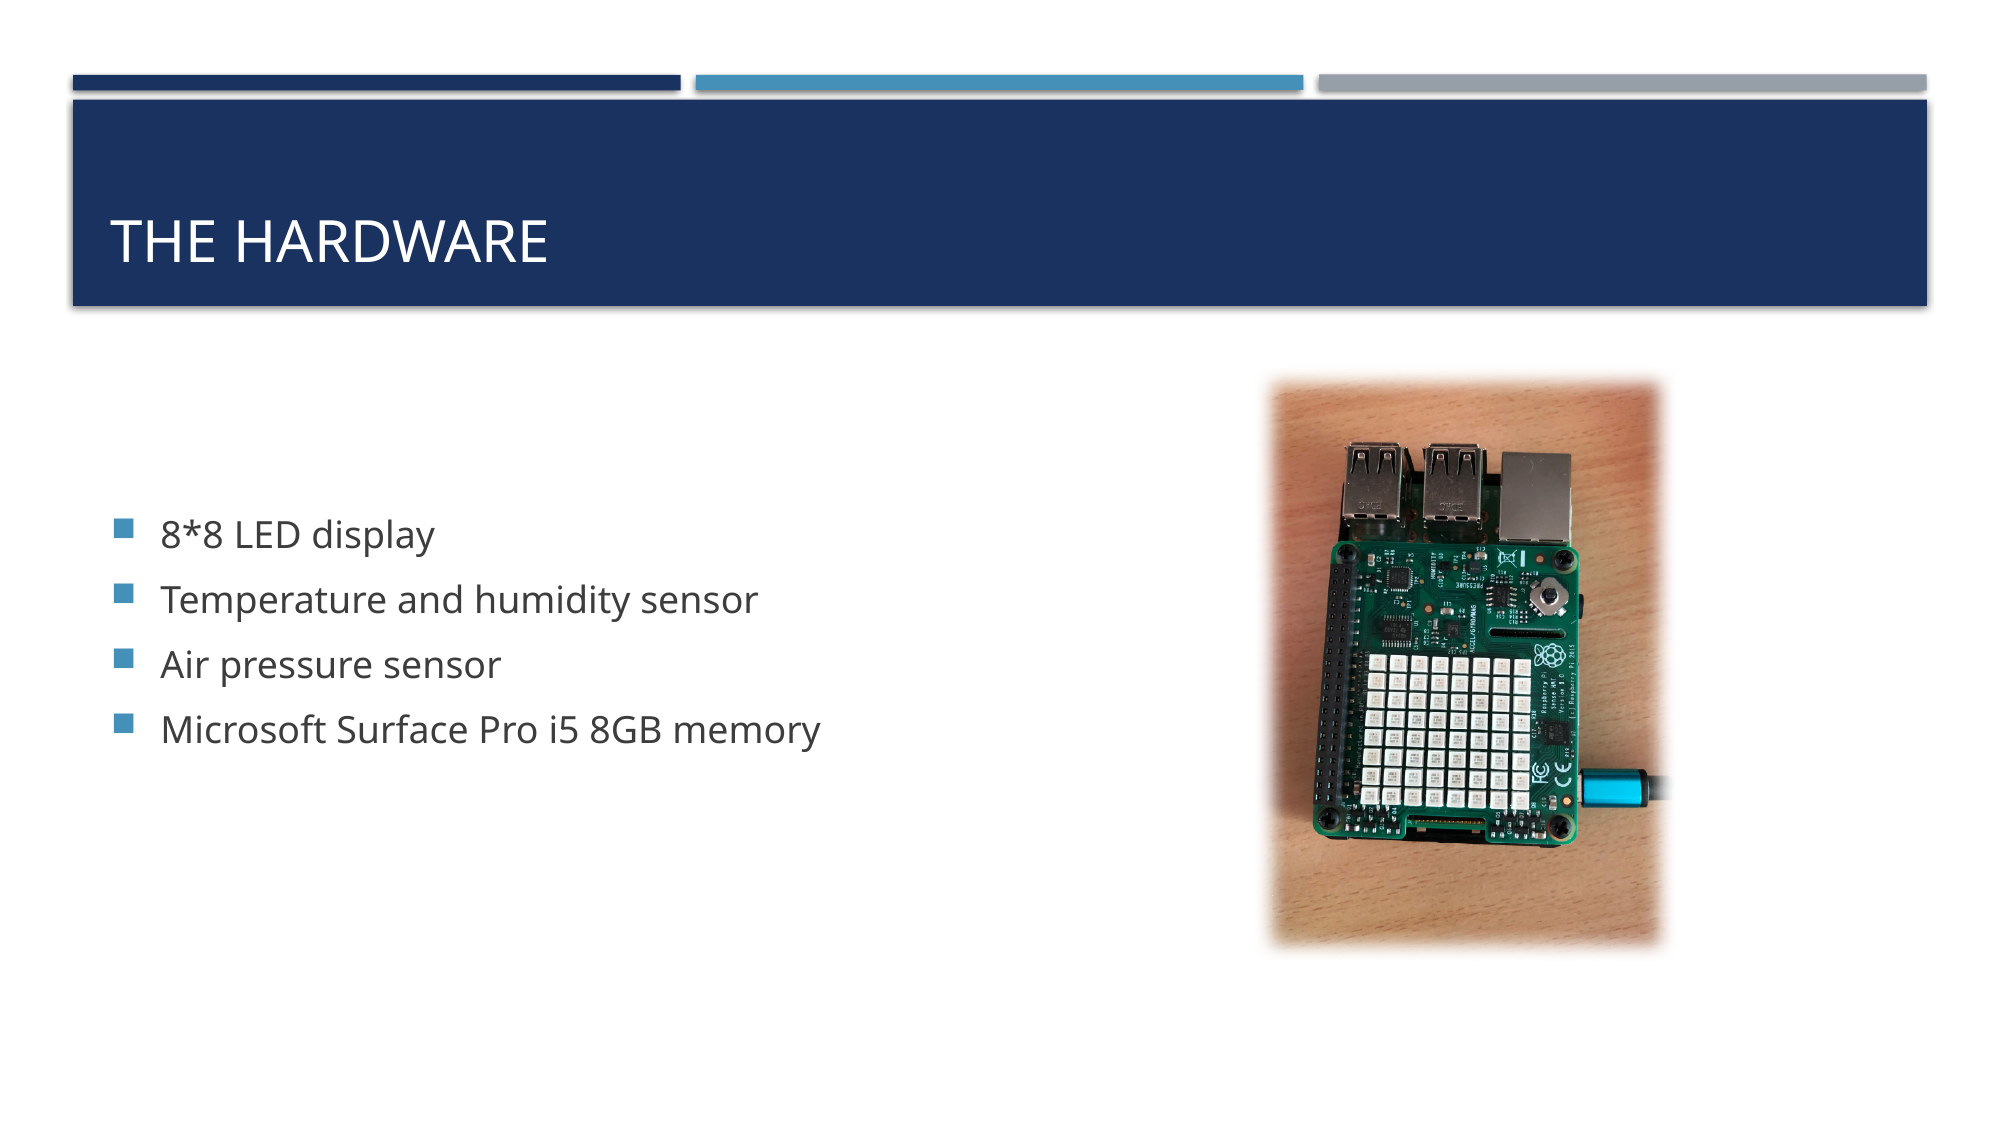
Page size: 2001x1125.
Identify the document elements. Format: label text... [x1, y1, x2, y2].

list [1254, 364, 1678, 962]
list 8*8 LED display Temperature and humidity sensor Air pressure sensor Microsoft Surface Pro i5 8GB memory [95, 365, 985, 962]
title The hardware [95, 119, 1905, 282]
